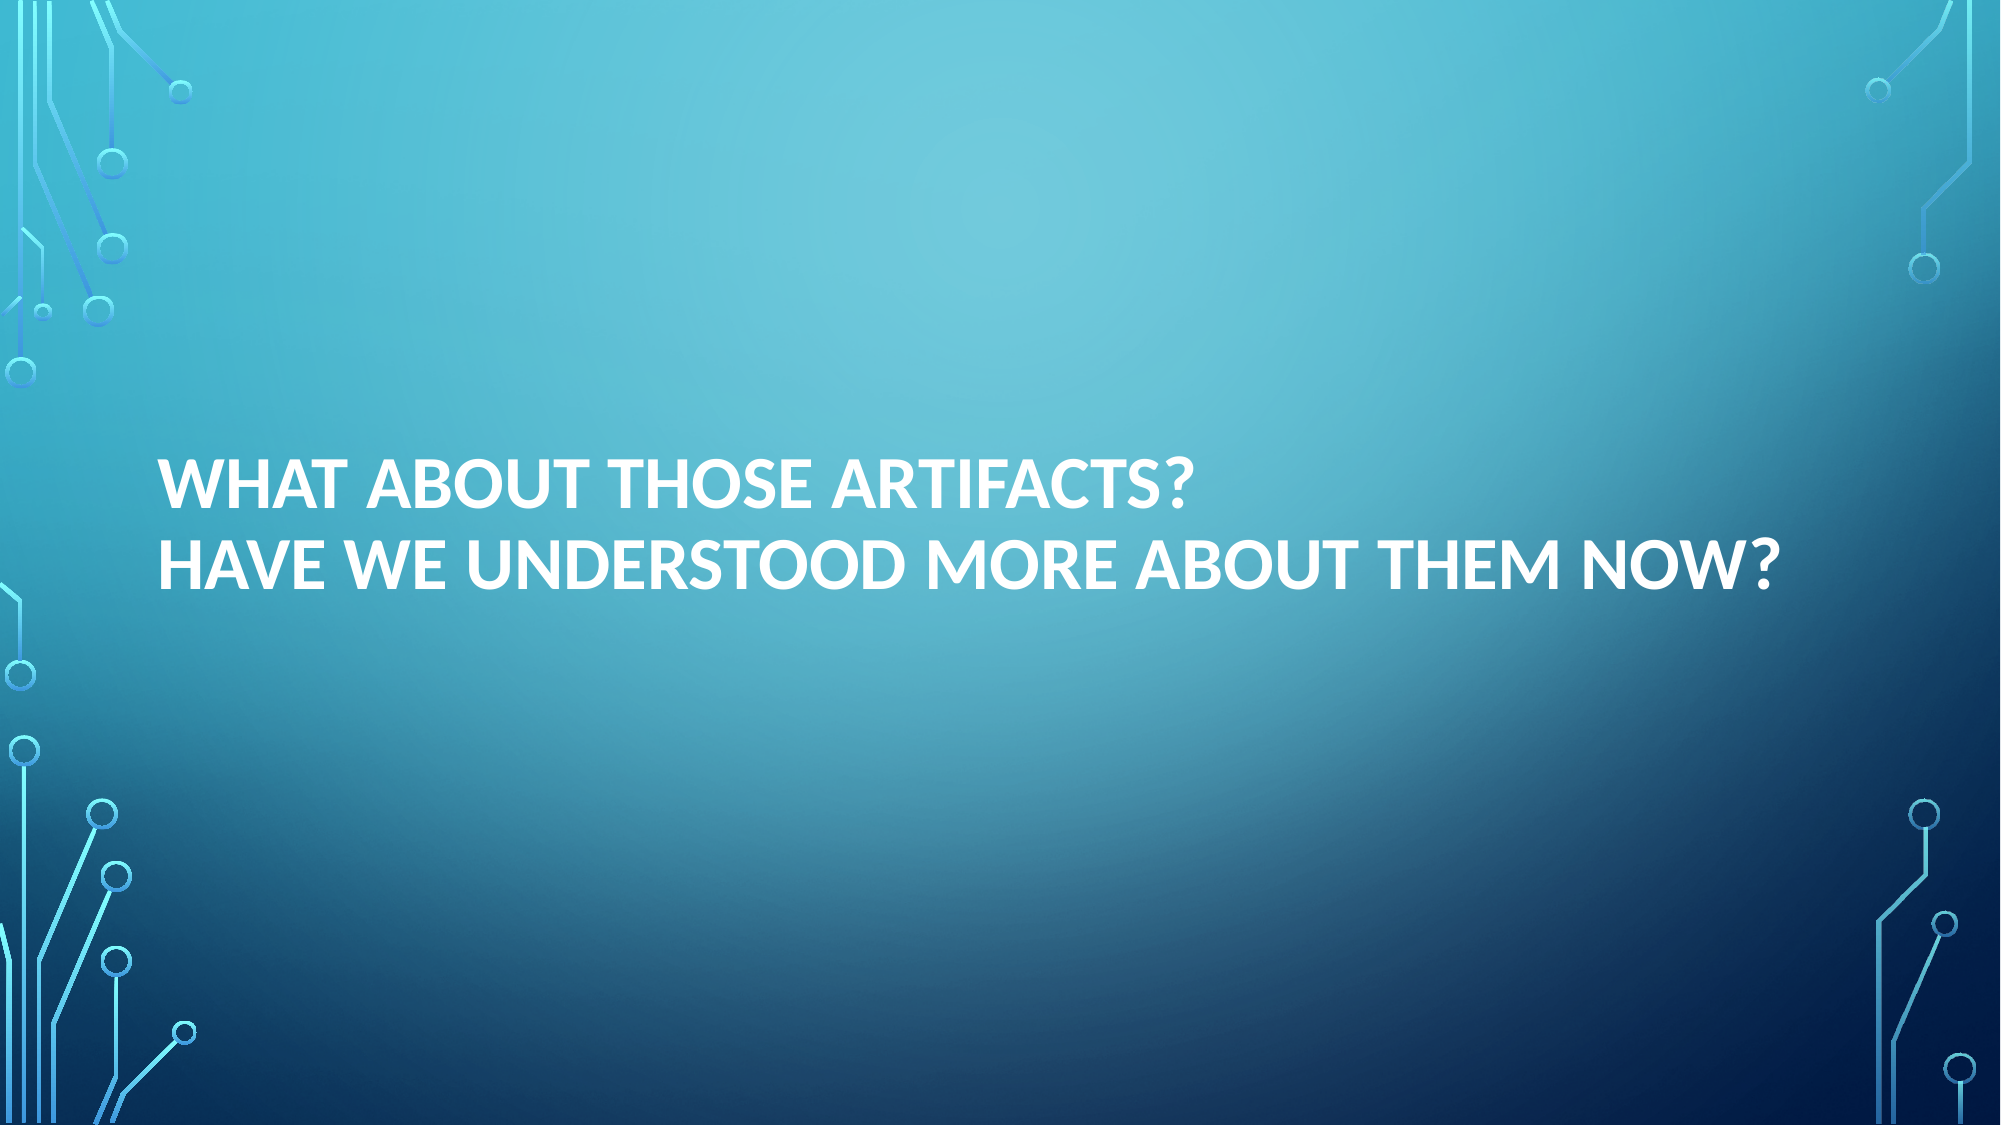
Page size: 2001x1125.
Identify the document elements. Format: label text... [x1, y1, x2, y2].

title What about those artifacts? Have we understood more about them now? [142, 393, 1843, 656]
